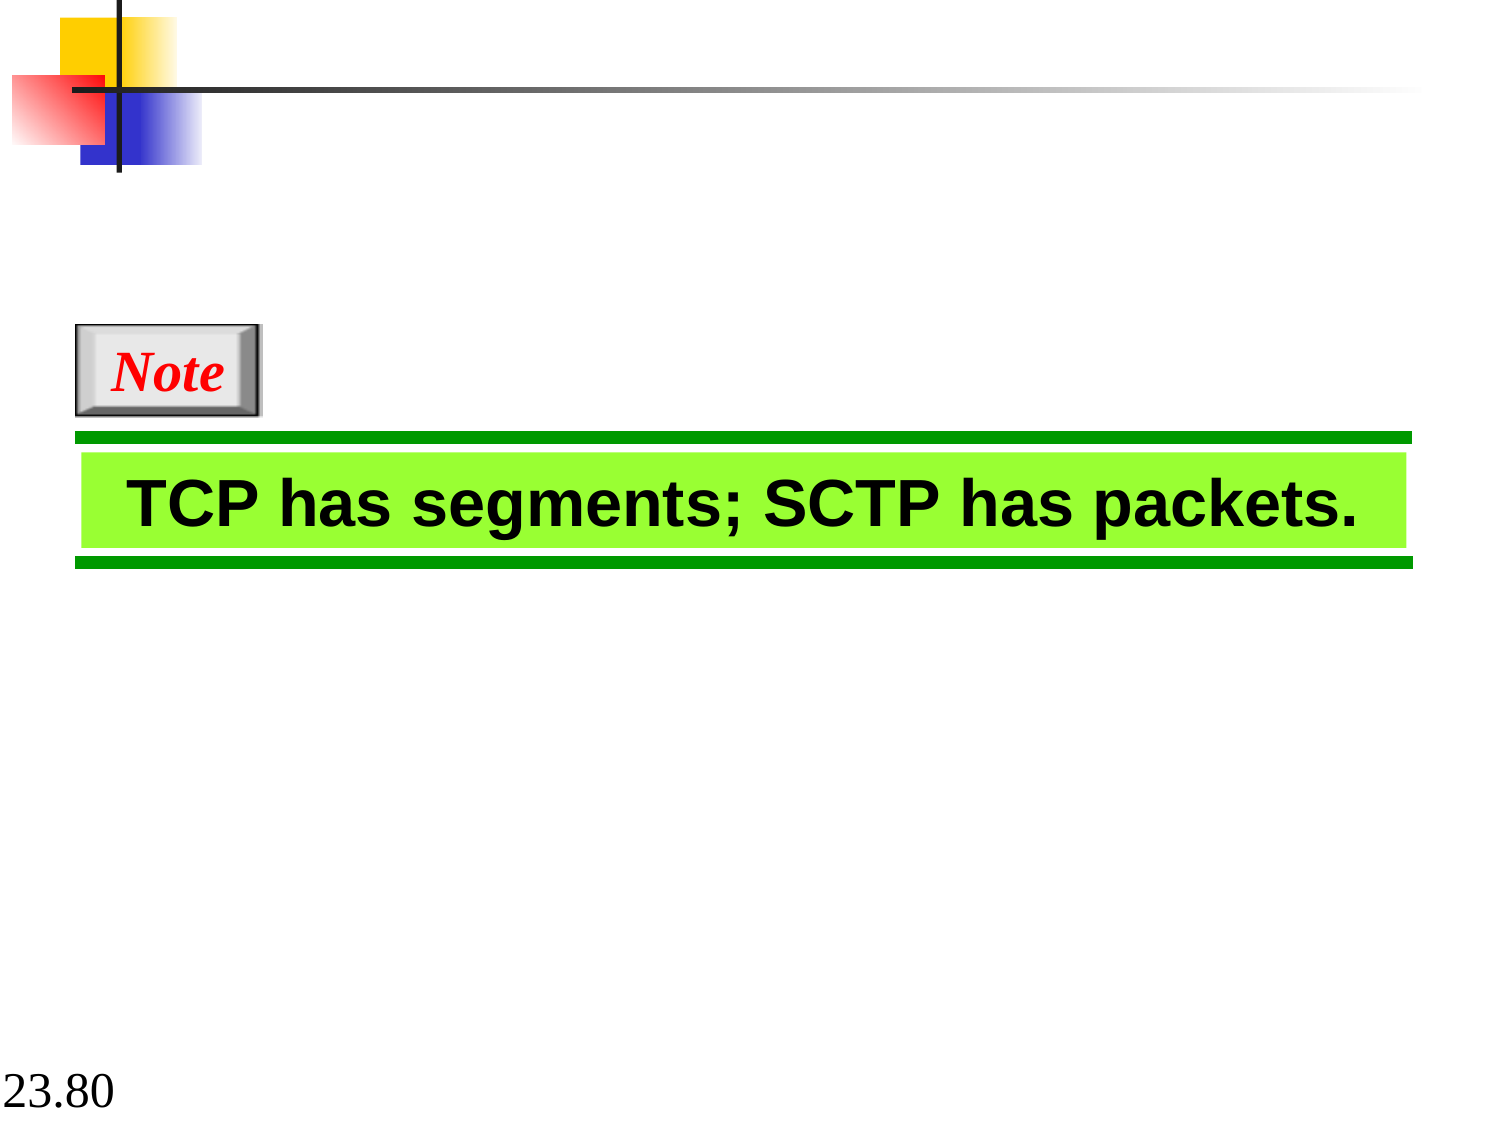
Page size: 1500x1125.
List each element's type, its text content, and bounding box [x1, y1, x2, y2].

text_box [81, 452, 1407, 548]
picture [74, 324, 263, 419]
picture [12, 17, 1422, 165]
text_box TCP has segments; SCTP has packets. [124, 458, 1362, 541]
slide_number 23.80 [0, 1060, 122, 1125]
